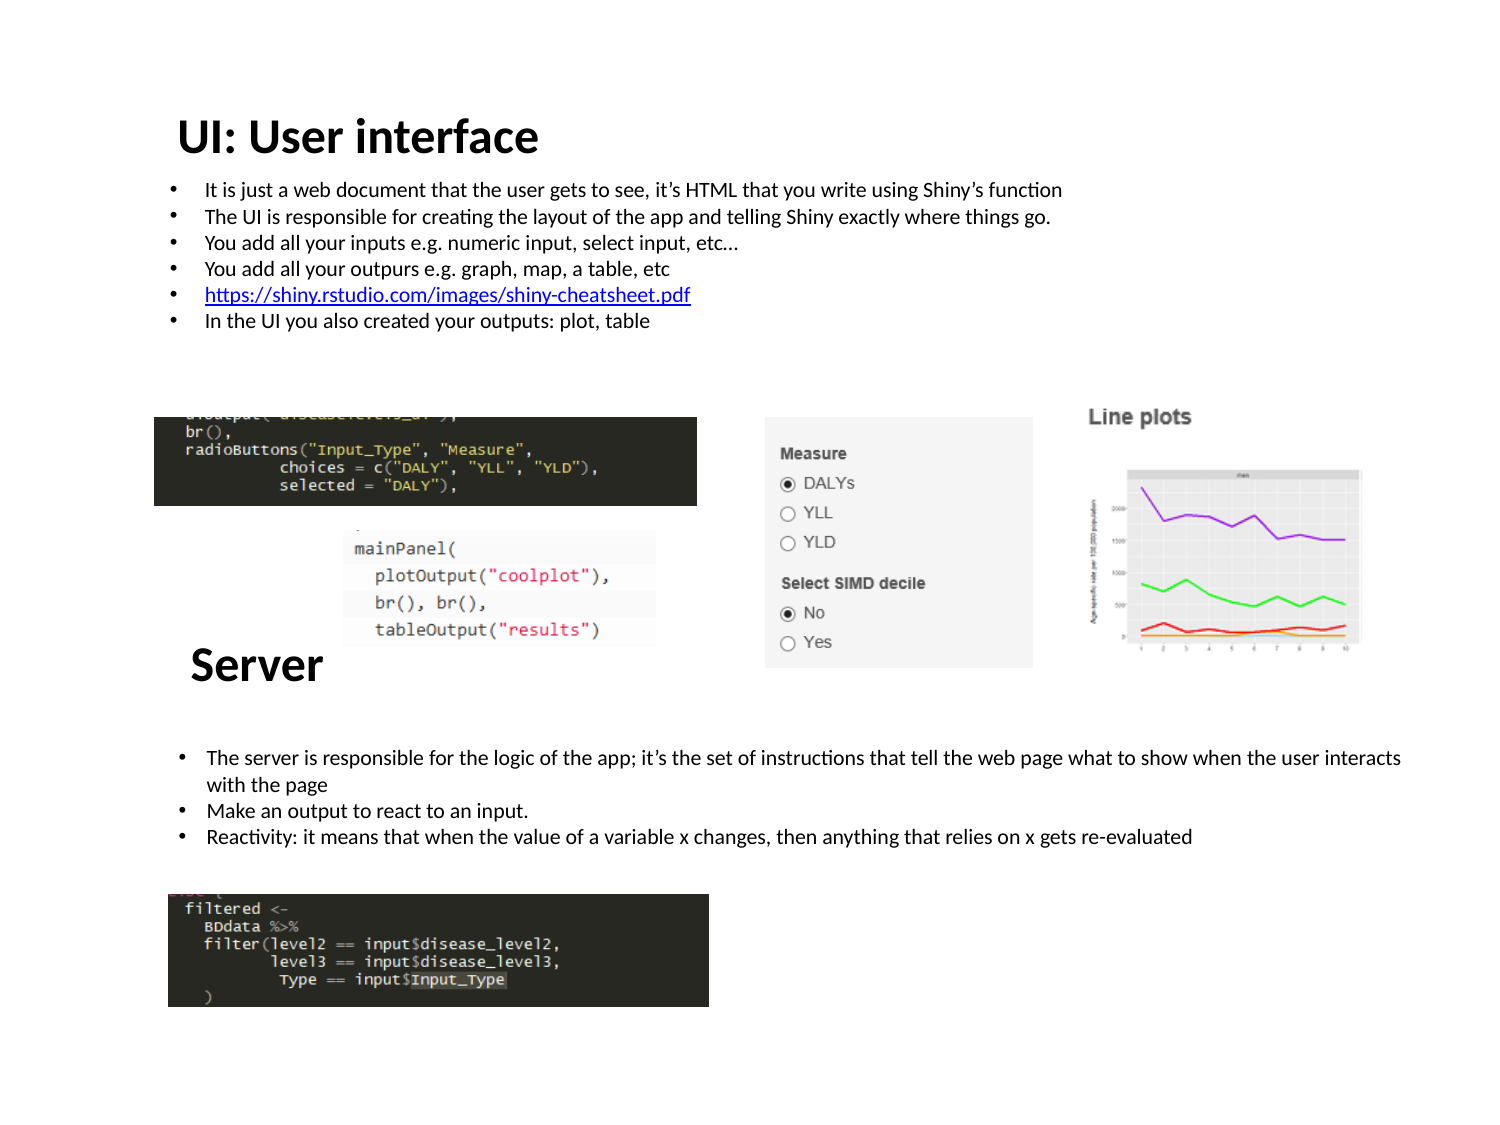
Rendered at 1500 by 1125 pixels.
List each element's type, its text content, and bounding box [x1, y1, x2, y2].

picture [167, 894, 709, 1008]
text_box It is just a web document that the user gets to see, it’s HTML that you write using Shiny’s function The UI is responsible for creating the layout of the app and telling Shiny exactly where things go. You add all your inputs e.g. numeric input, select input, etc… You add all your outpurs e.g. graph, map, a table, etc https://shiny.rstudio.com/images/shiny-cheatsheet.pdf In the UI you also created your outputs: plot, table [154, 168, 1315, 394]
picture [154, 417, 697, 506]
text_box UI: User interface [162, 96, 807, 168]
text_box Server [175, 624, 603, 700]
picture [765, 417, 1033, 668]
picture [343, 530, 656, 646]
picture [1080, 398, 1441, 668]
text_box The server is responsible for the logic of the app; it’s the set of instructions that tell the web page what to show when the user interacts with the page Make an output to react to an input. Reactivity: it means that when the value of a variable x changes, then anything that relies on x gets re-evaluated [163, 736, 1424, 909]
